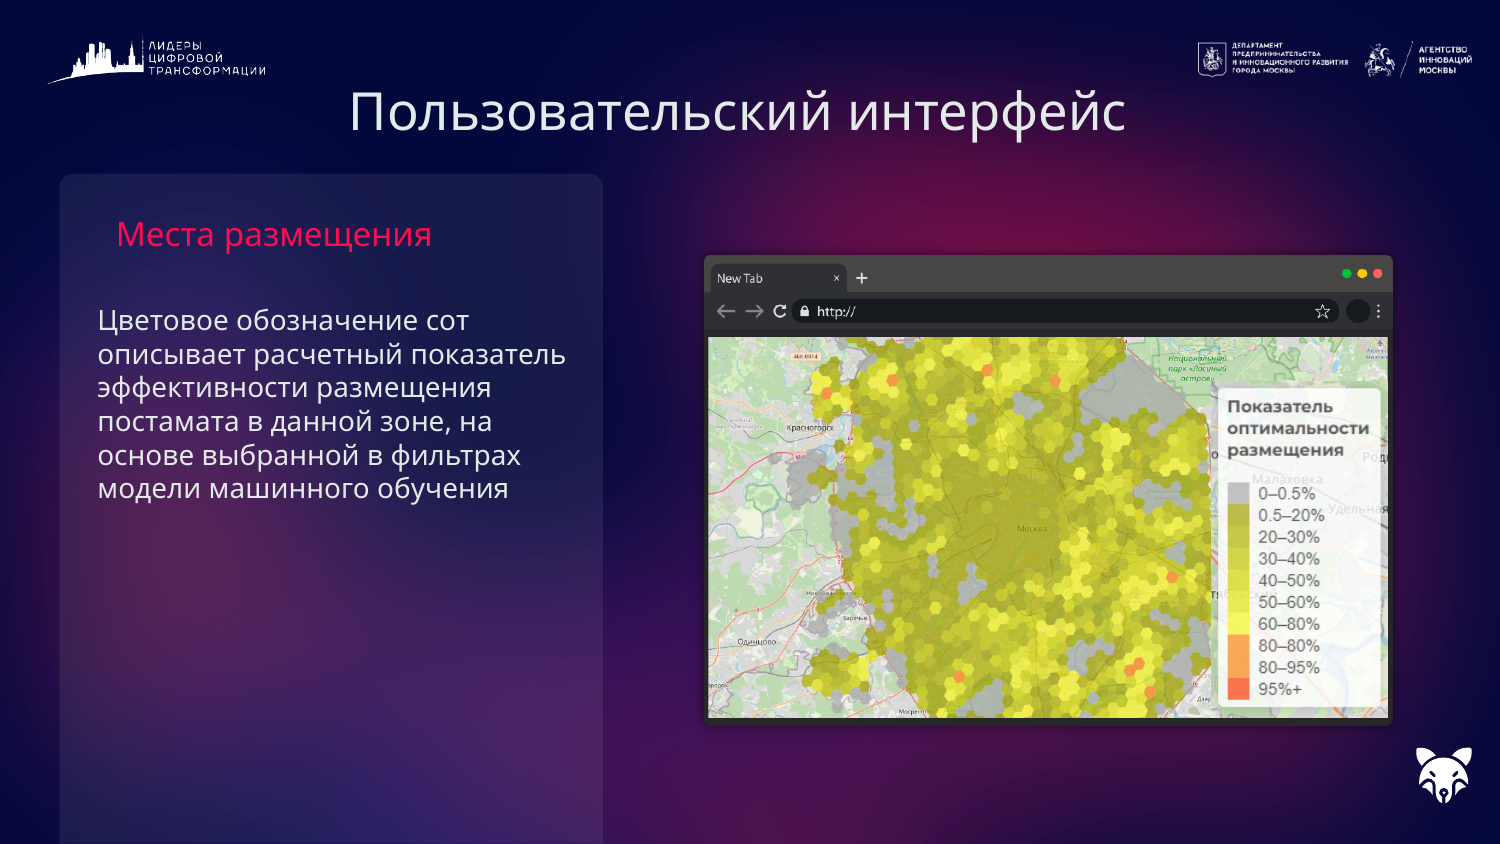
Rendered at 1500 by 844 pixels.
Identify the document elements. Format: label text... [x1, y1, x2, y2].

picture [0, 0, 1500, 844]
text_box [44, 32, 266, 86]
list Места размещения [94, 205, 568, 264]
title Пользовательский интерфейс [312, 45, 1164, 174]
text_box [1415, 747, 1472, 804]
list Цветовое обозначение сот описывает расчетный показатель эффективности размещения постамата в данной зоне, на основе выбранной в фильтрах модели машинного обучения [76, 295, 585, 515]
